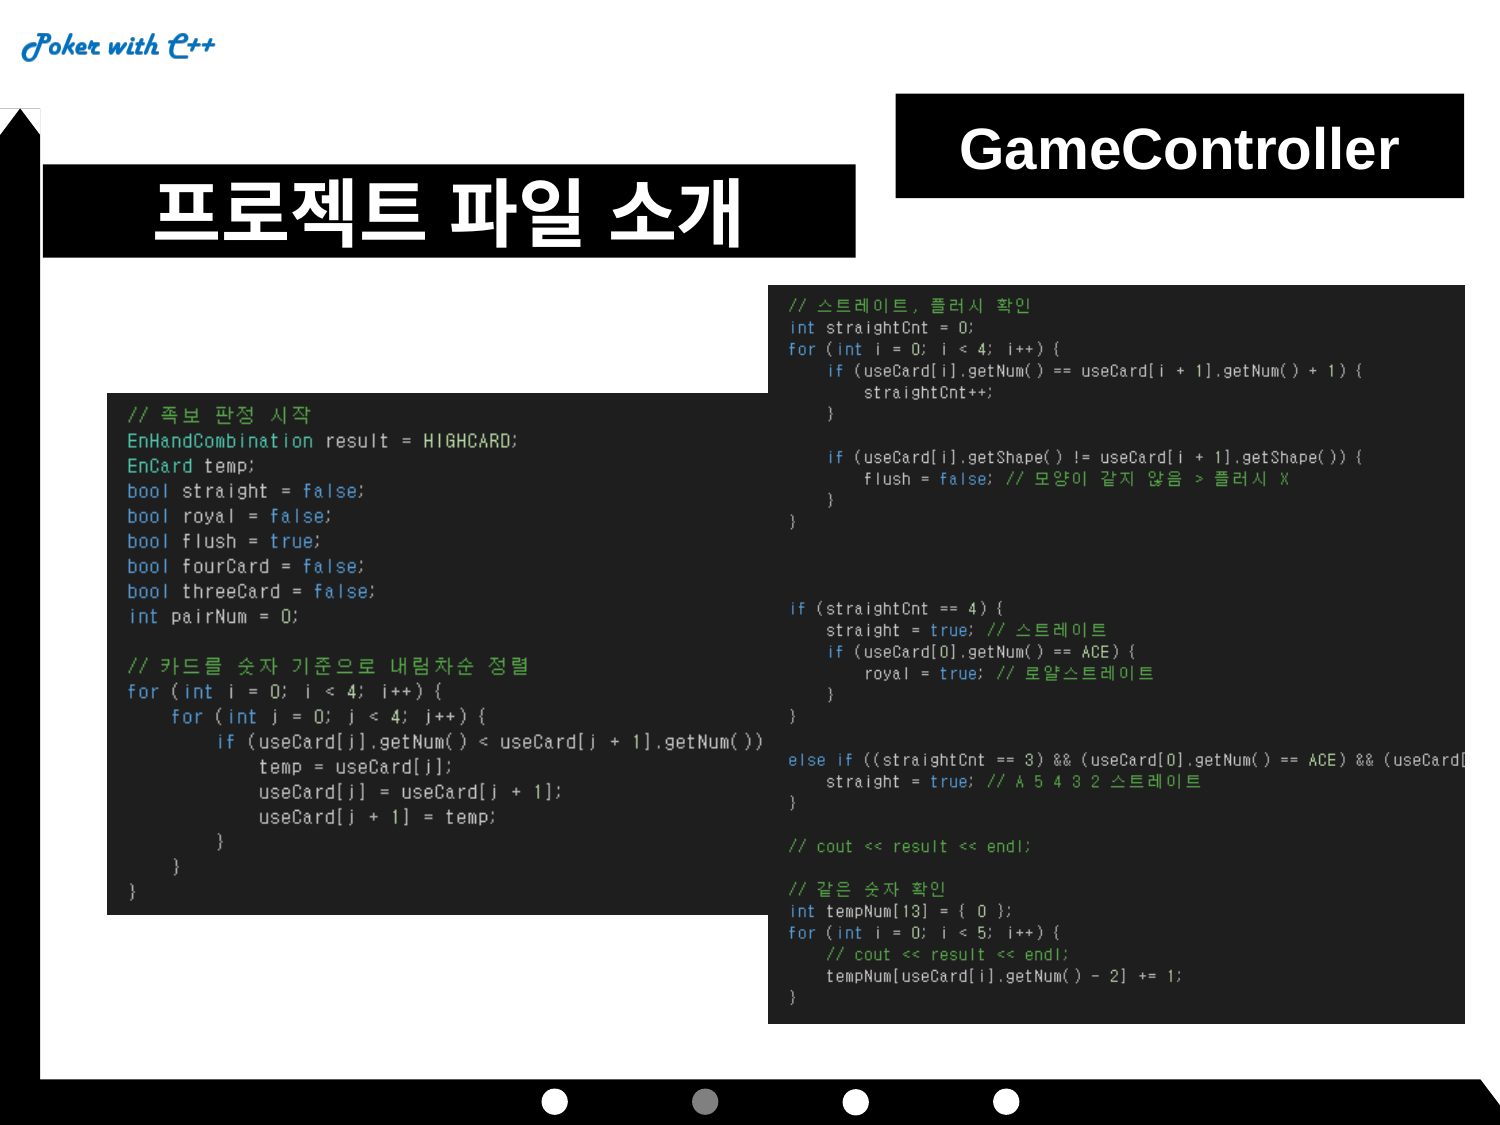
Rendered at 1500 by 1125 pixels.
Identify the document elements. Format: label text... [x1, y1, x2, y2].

text_box [841, 1088, 870, 1117]
text_box [691, 1087, 720, 1116]
text_box 프로젝트 파일 소개 [42, 163, 857, 259]
picture [107, 285, 1465, 1024]
picture [0, 18, 235, 87]
text_box GameController [895, 93, 1465, 199]
text_box [540, 1087, 569, 1116]
text_box [992, 1087, 1021, 1116]
